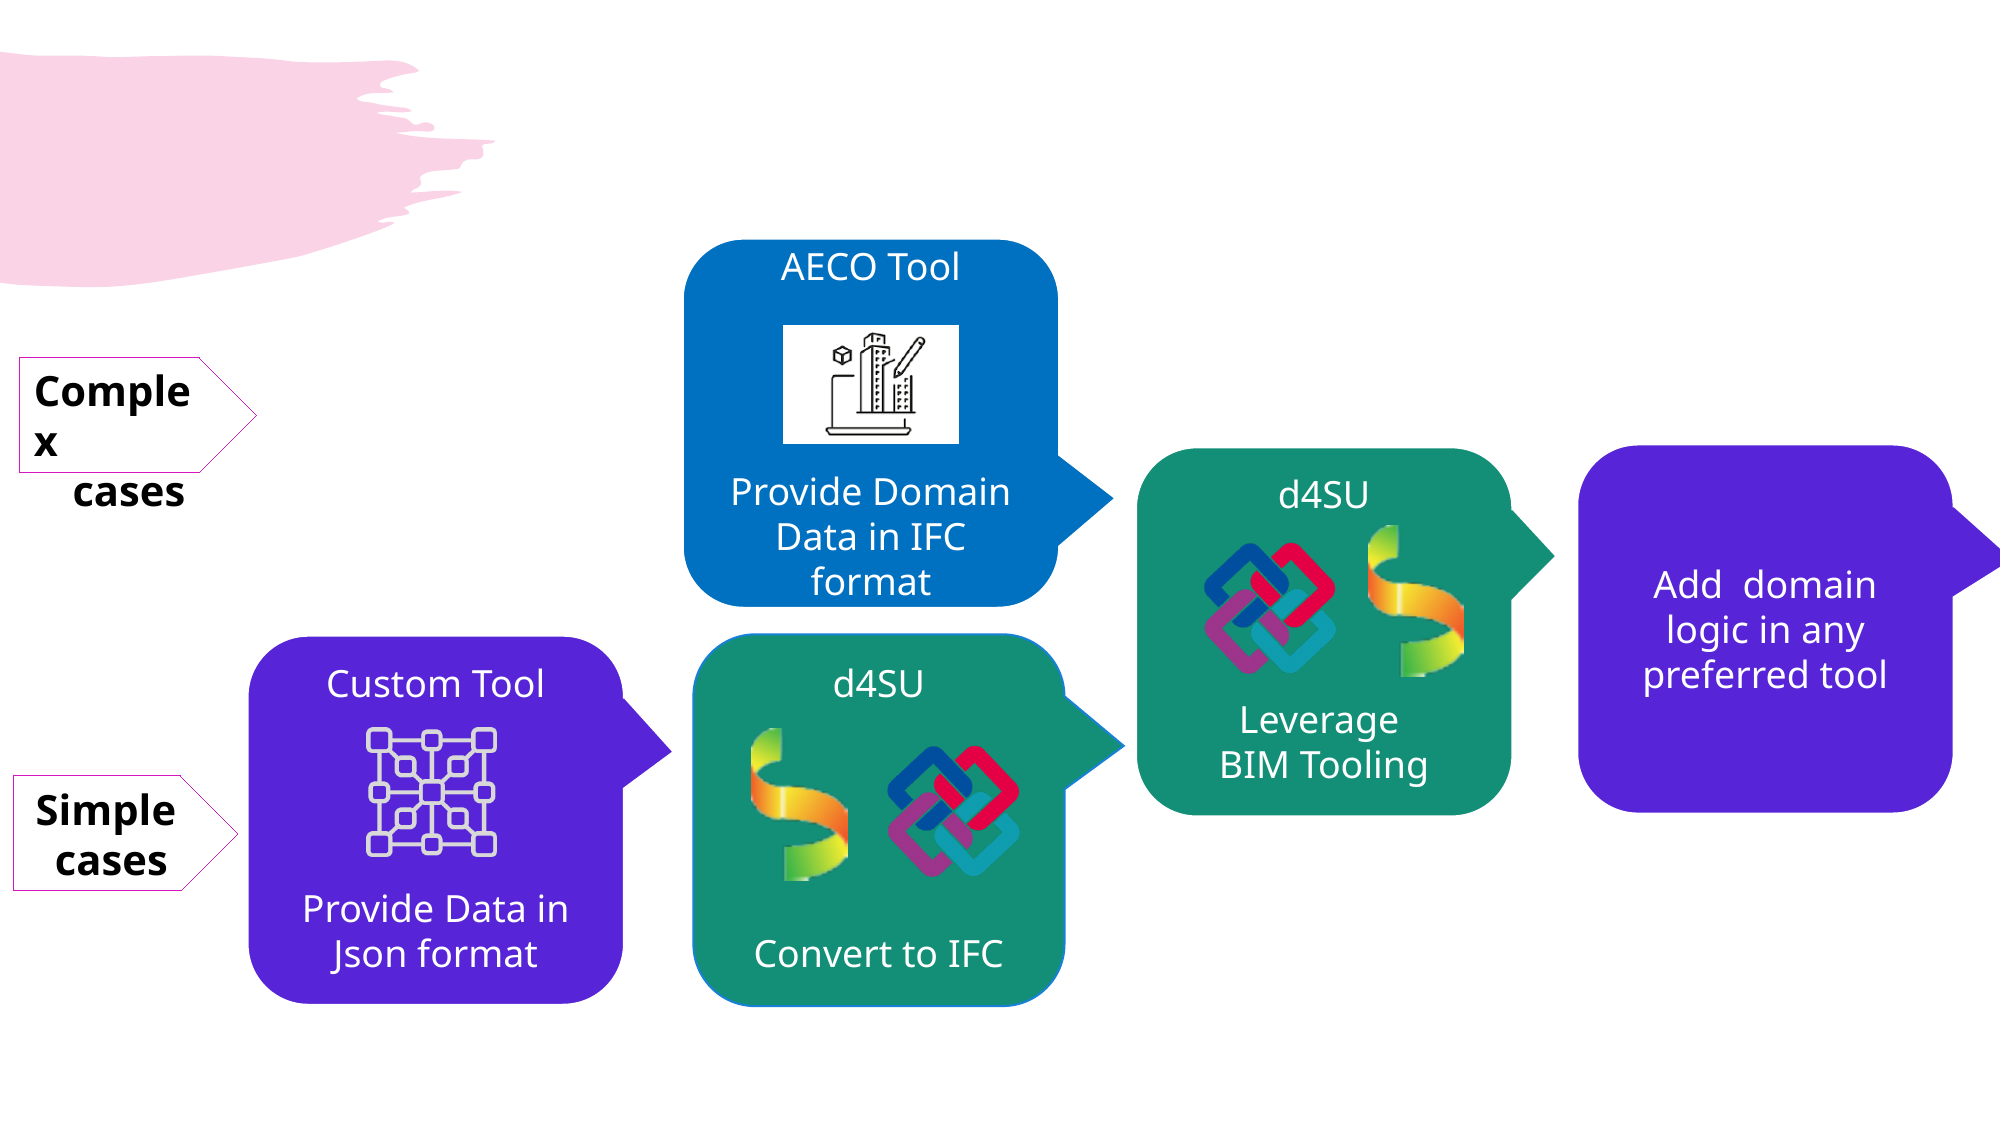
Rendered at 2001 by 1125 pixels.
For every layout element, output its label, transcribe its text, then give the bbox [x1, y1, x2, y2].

picture [783, 325, 959, 444]
picture [366, 727, 497, 857]
text_box Complex cases [19, 357, 257, 473]
picture [1161, 494, 1464, 709]
text_box Add domain logic in any preferred tool [1574, 442, 2000, 816]
picture [751, 697, 1061, 912]
text_box Simple cases [13, 775, 238, 891]
text_box AECO Tool Provide Domain Data in IFC format [680, 236, 1120, 611]
text_box d4SU Leverage BIM Tooling [1133, 445, 1560, 819]
text_box d4SU Convert to IFC [692, 633, 1126, 1008]
text_box Custom Tool Provide Data in Json format [245, 633, 678, 1008]
